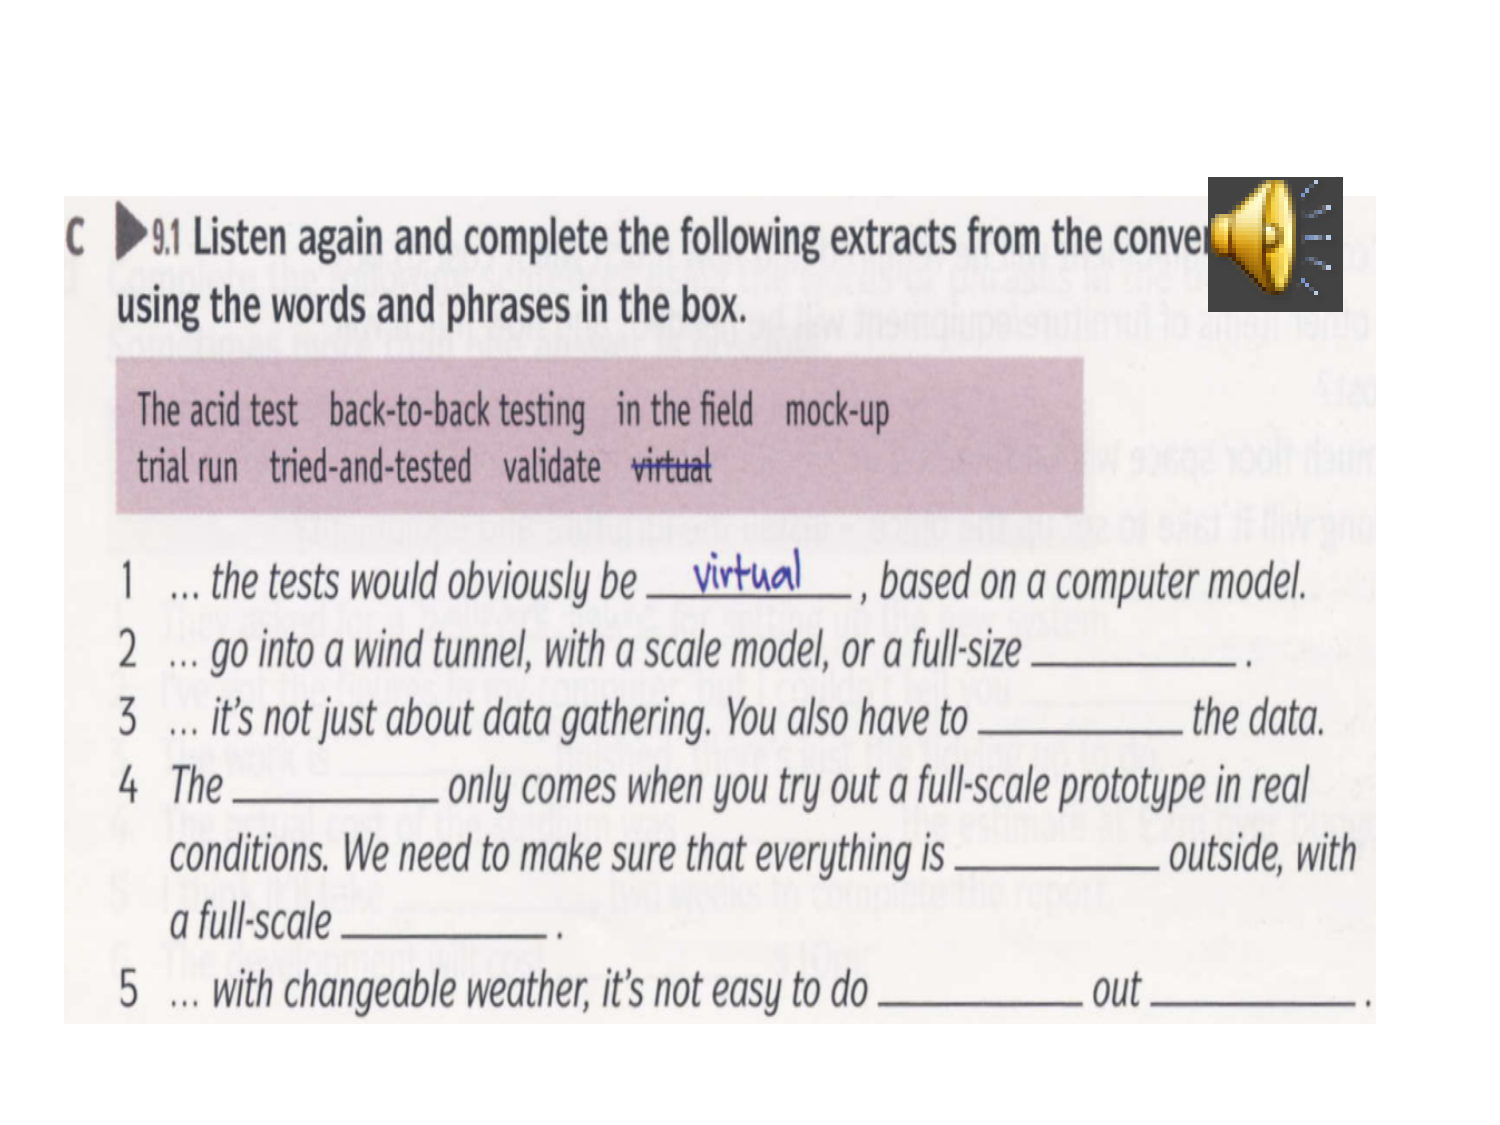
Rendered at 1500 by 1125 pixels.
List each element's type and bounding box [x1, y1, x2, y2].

picture [64, 175, 1377, 1024]
